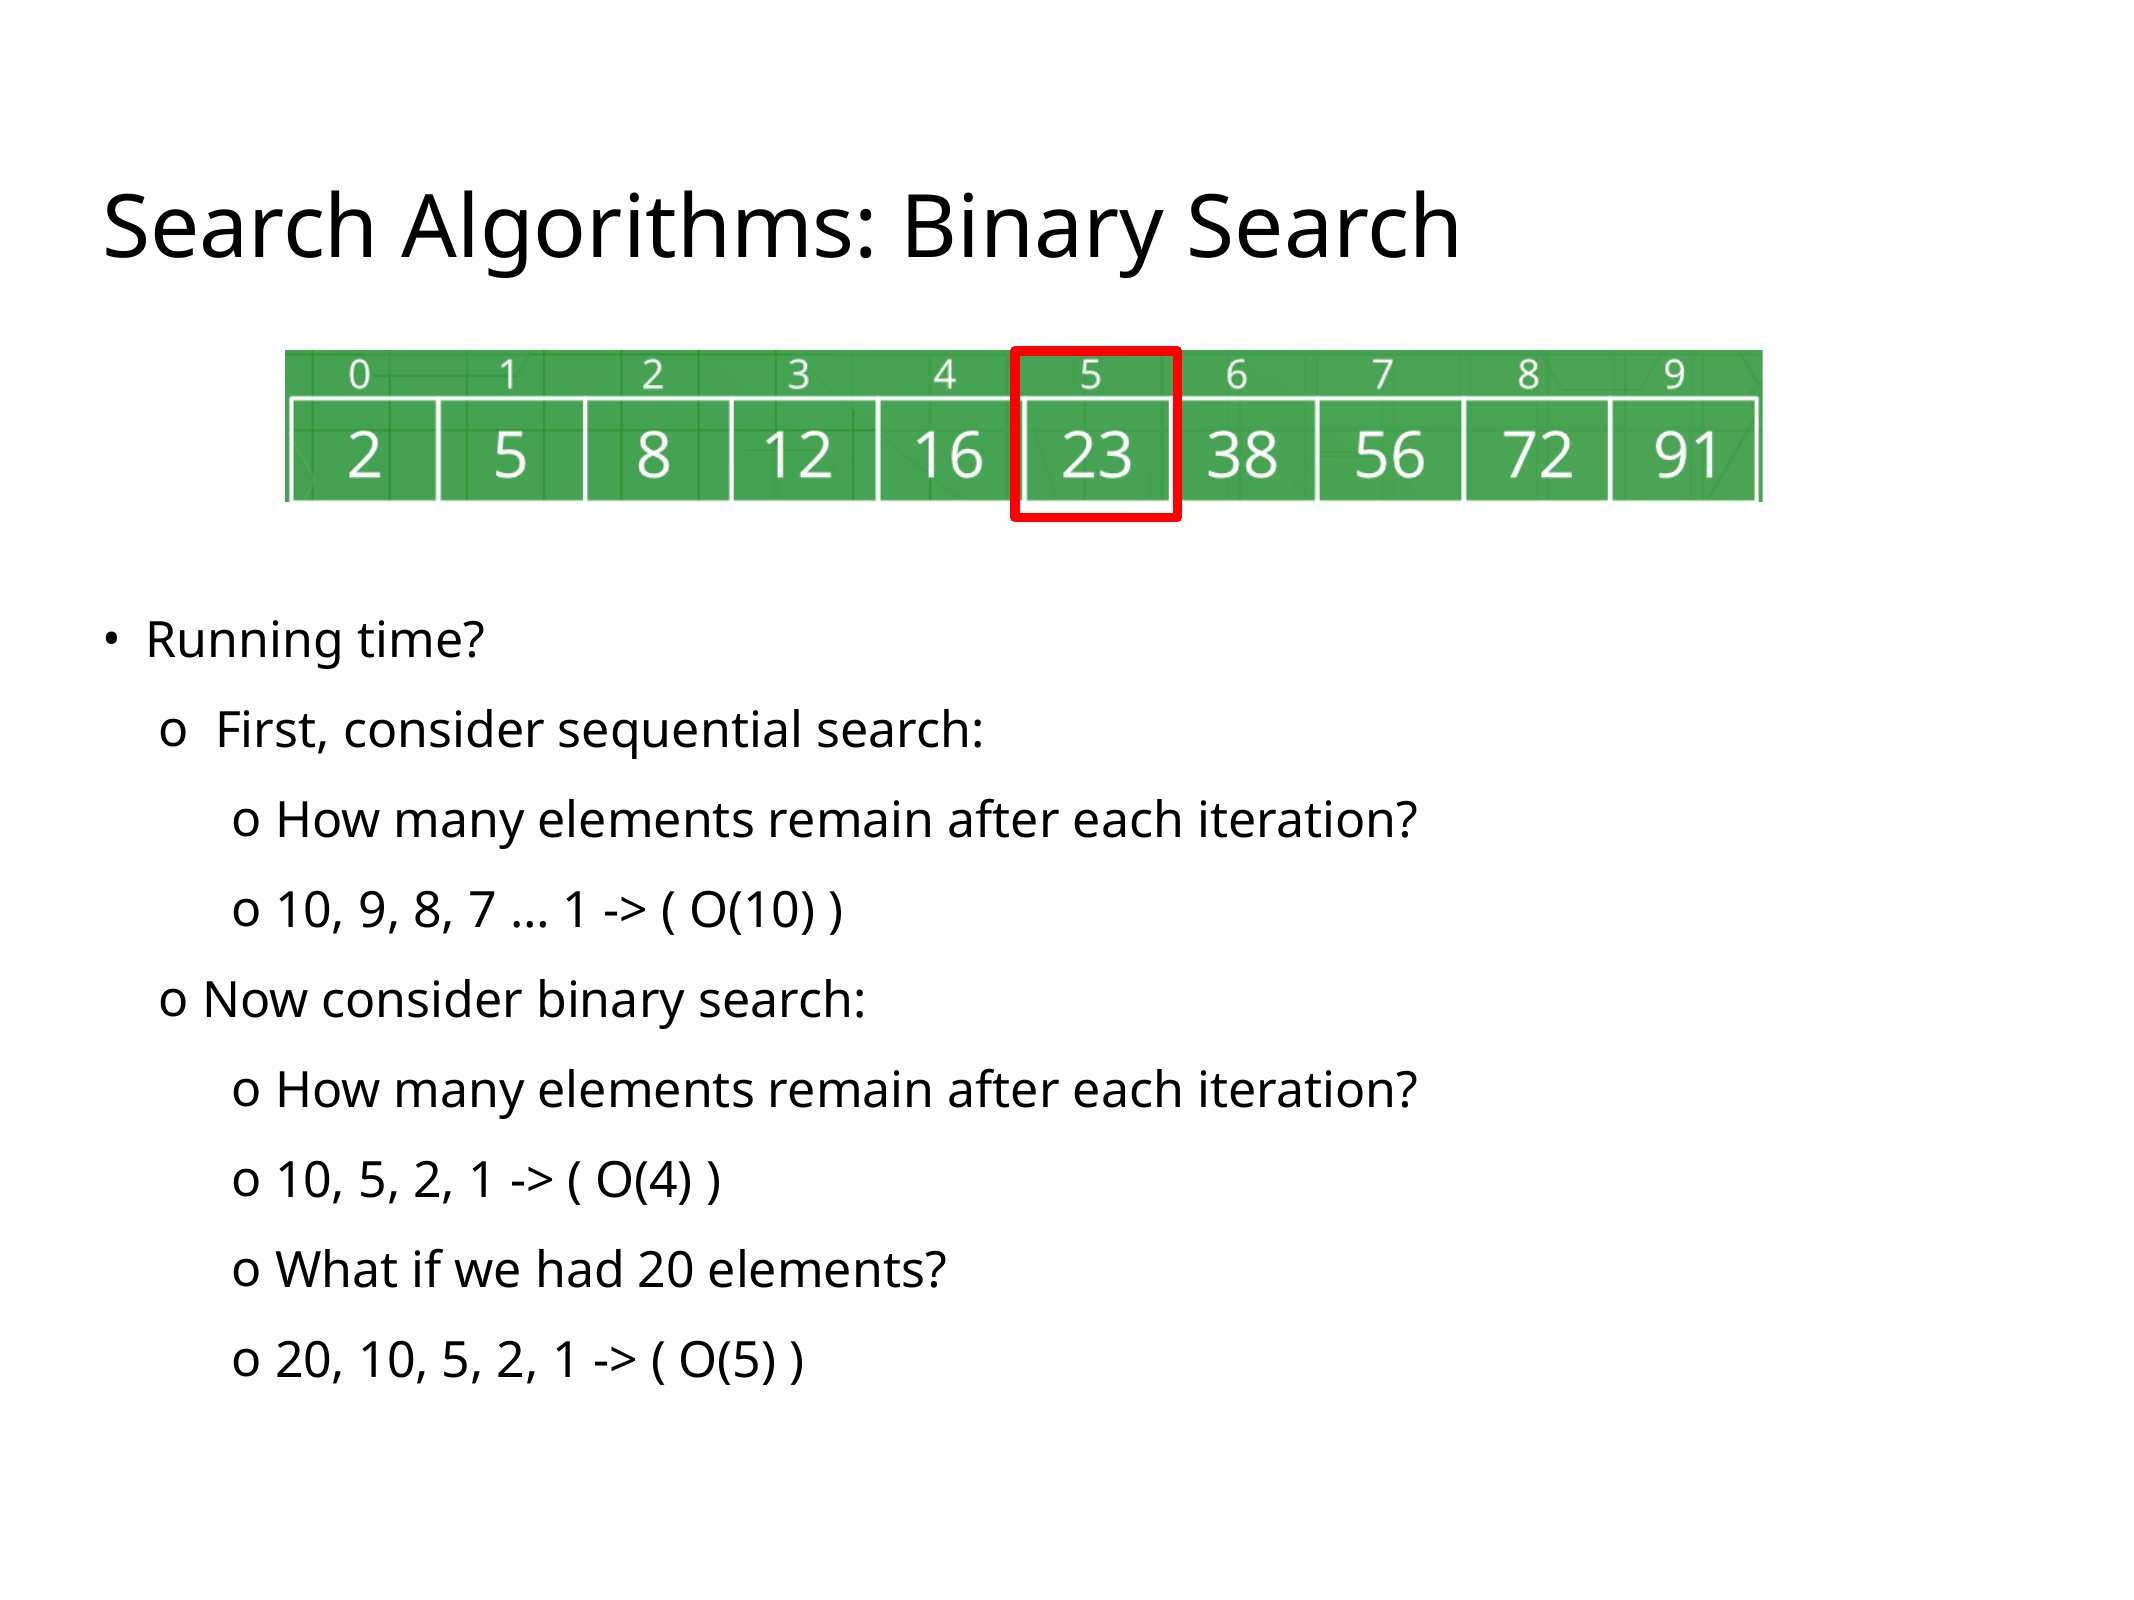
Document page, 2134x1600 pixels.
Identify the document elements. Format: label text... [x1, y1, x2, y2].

title Search Algorithms: Binary Search [93, 0, 2040, 284]
text_box [1013, 510, 1179, 520]
picture [284, 350, 1763, 502]
list Running time? First, consider sequential search: How many elements remain after each iteration? 10, 9, 8, 7 … 1 -> ( O(10) ) Now consider binary search: How many elements remain after each iteration? 10, 5, 2, 1 -> ( O(4) ) What if we had 20 elements? 20, 10, 5, 2, 1 -> ( O(5) ) [93, 569, 1955, 1544]
